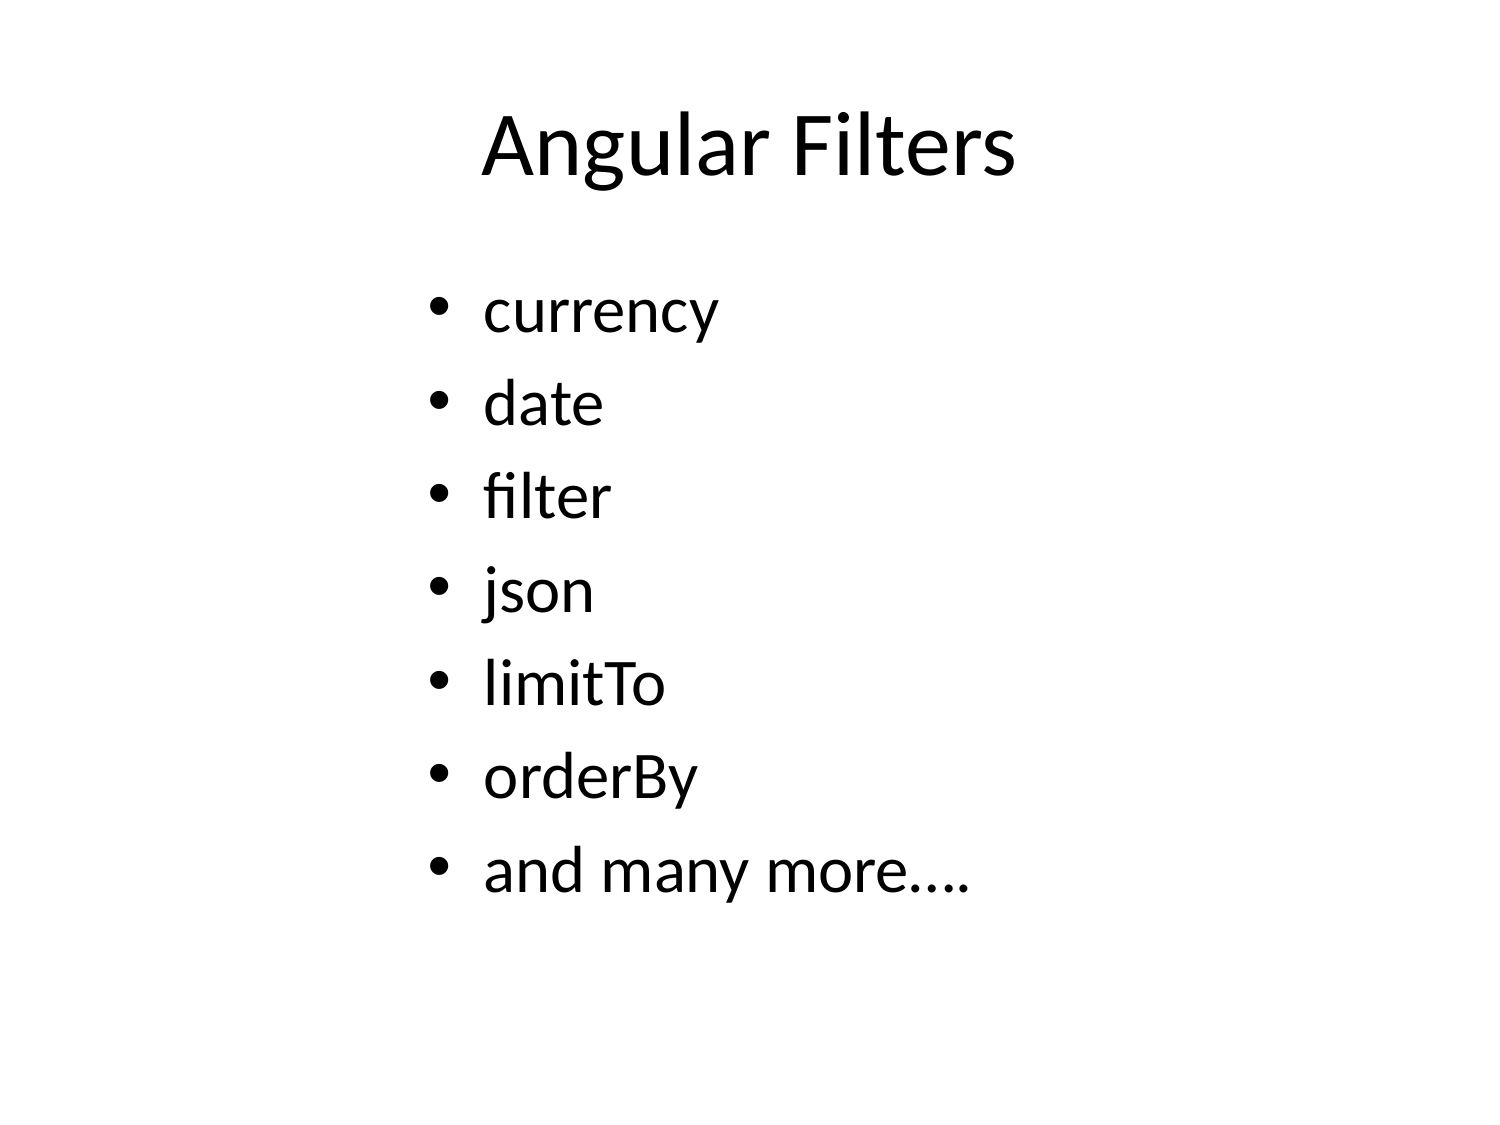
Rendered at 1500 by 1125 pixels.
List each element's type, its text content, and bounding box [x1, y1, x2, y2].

list currency date filter json limitTo orderBy and many more…. [412, 258, 1046, 1001]
title Angular Filters [75, 45, 1425, 233]
